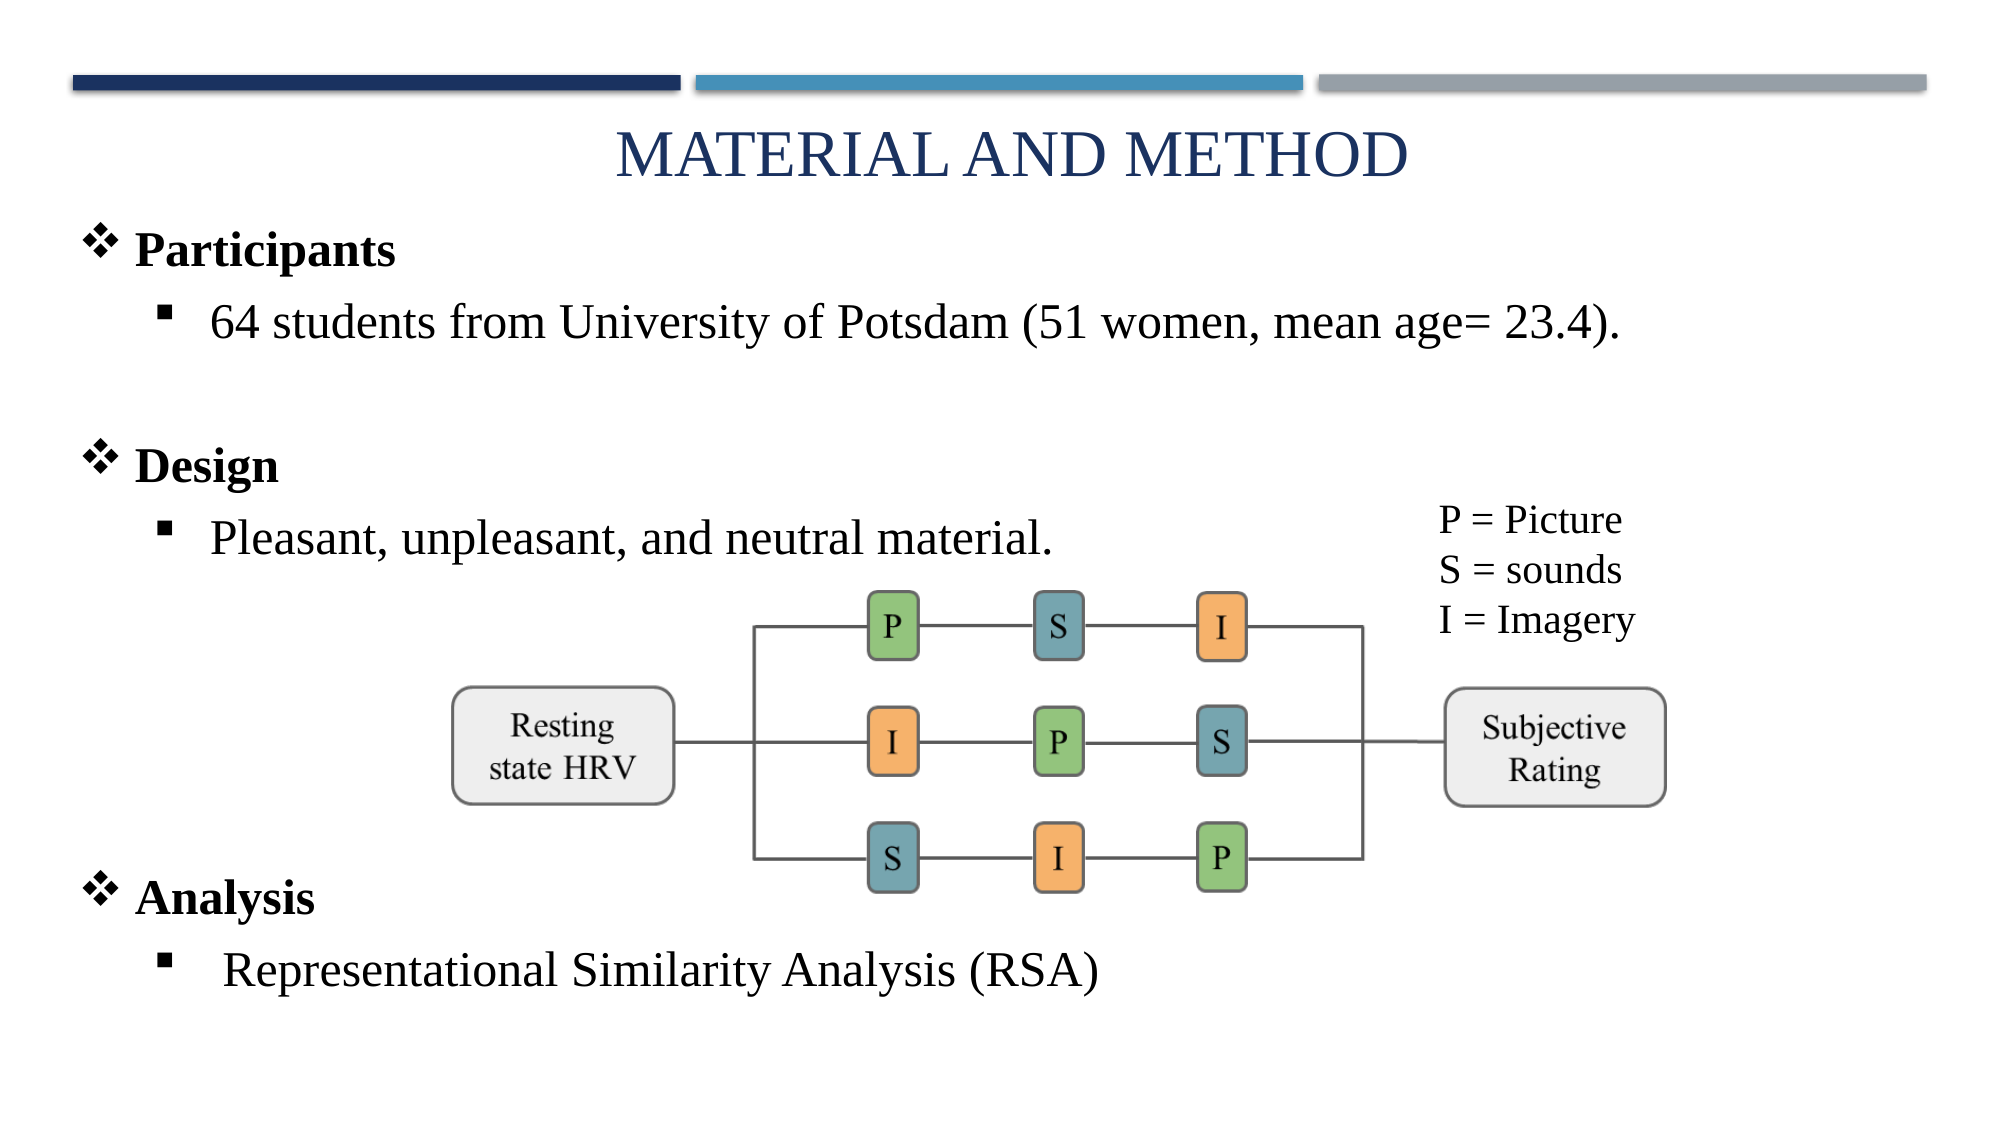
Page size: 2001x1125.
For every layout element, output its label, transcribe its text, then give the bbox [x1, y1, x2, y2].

picture [451, 590, 1667, 901]
text_box Participants 64 students from University of Potsdam (51 women, mean age= 23.4). Design Pleasant, unpleasant, and neutral material. Analysis Representational Similarity Analysis (RSA) [63, 197, 1960, 1076]
text_box P = Picture S = sounds I = Imagery [1423, 484, 1791, 681]
text_box MATERIAL AND METHOD [600, 104, 2000, 198]
